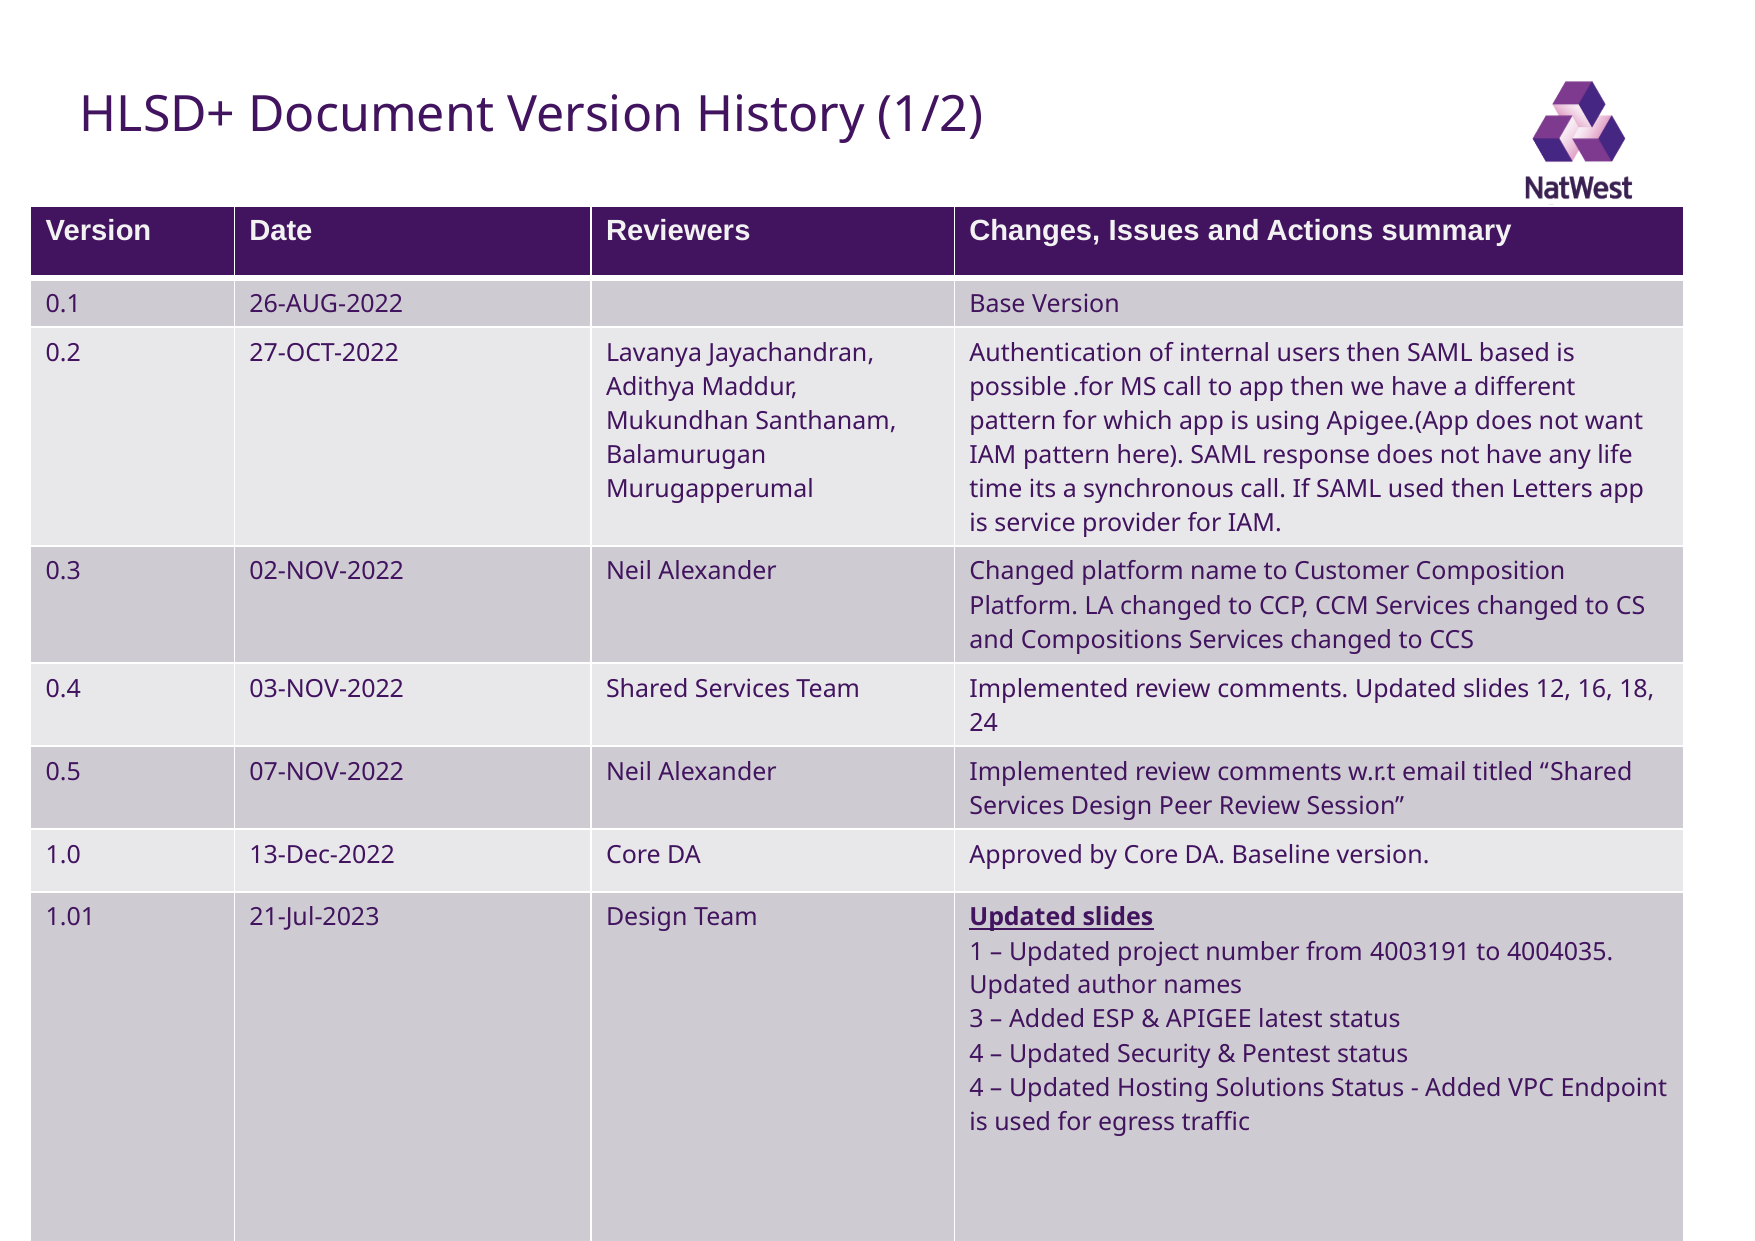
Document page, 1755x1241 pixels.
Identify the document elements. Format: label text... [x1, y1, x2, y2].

table_cell 0.5 [31, 747, 234, 828]
table_cell Approved by Core DA. Baseline version. [955, 830, 1683, 891]
table_cell Implemented review comments. Updated slides 12, 16, 18, 24 [955, 664, 1683, 745]
table_cell 07-NOV-2022 [235, 747, 590, 828]
table_cell Shared Services Team [592, 664, 954, 745]
table_cell Design Team [592, 893, 954, 1241]
table_cell Base Version [955, 281, 1683, 326]
table_cell Authentication of internal users then SAML based is possible .for MS call to app then we have a different pattern for which app is using Apigee.(App does not want IAM pattern here). SAML response does not have any life time its a synchronous call. If SAML used then Letters app is service provider for IAM. [955, 328, 1683, 545]
table_cell Updated slides 1 – Updated project number from 4003191 to 4004035. Updated author names 3 – Added ESP & APIGEE latest status 4 – Updated Security & Pentest status 4 – Updated Hosting Solutions Status - Added VPC Endpoint is used for egress traffic [955, 893, 1683, 1241]
table_cell Core DA [592, 830, 954, 891]
table_cell 0.1 [31, 281, 234, 326]
table_cell 13-Dec-2022 [235, 830, 590, 891]
table_cell 03-NOV-2022 [235, 664, 590, 745]
table_header Date [235, 207, 590, 275]
table_cell 02-NOV-2022 [235, 547, 590, 662]
table_cell 1.0 [31, 830, 234, 891]
table_header Reviewers [592, 207, 954, 275]
table_cell 27-OCT-2022 [235, 328, 590, 545]
title HLSD+ Document Version History (1/2) [79, 81, 1486, 170]
table_cell 21-Jul-2023 [235, 893, 590, 1241]
table_cell Neil Alexander [592, 747, 954, 828]
table_cell 1.01 [31, 893, 234, 1241]
table_cell Implemented review comments w.r.t email titled “Shared Services Design Peer Review Session” [955, 747, 1683, 828]
picture [0, 0, 1755, 1241]
table_cell Changed platform name to Customer Composition Platform. LA changed to CCP, CCM Services changed to CS and Compositions Services changed to CCS [955, 547, 1683, 662]
table_cell 0.2 [31, 328, 234, 545]
table_header Changes, Issues and Actions summary [955, 207, 1683, 275]
table_cell 26-AUG-2022 [235, 281, 590, 326]
table_cell 0.3 [31, 547, 234, 662]
table_cell Neil Alexander [592, 547, 954, 662]
table_cell [592, 281, 954, 326]
table_cell Lavanya Jayachandran, Adithya Maddur, Mukundhan Santhanam, Balamurugan Murugapperumal [592, 328, 954, 545]
table_header Version [31, 207, 234, 275]
table_cell 0.4 [31, 664, 234, 745]
